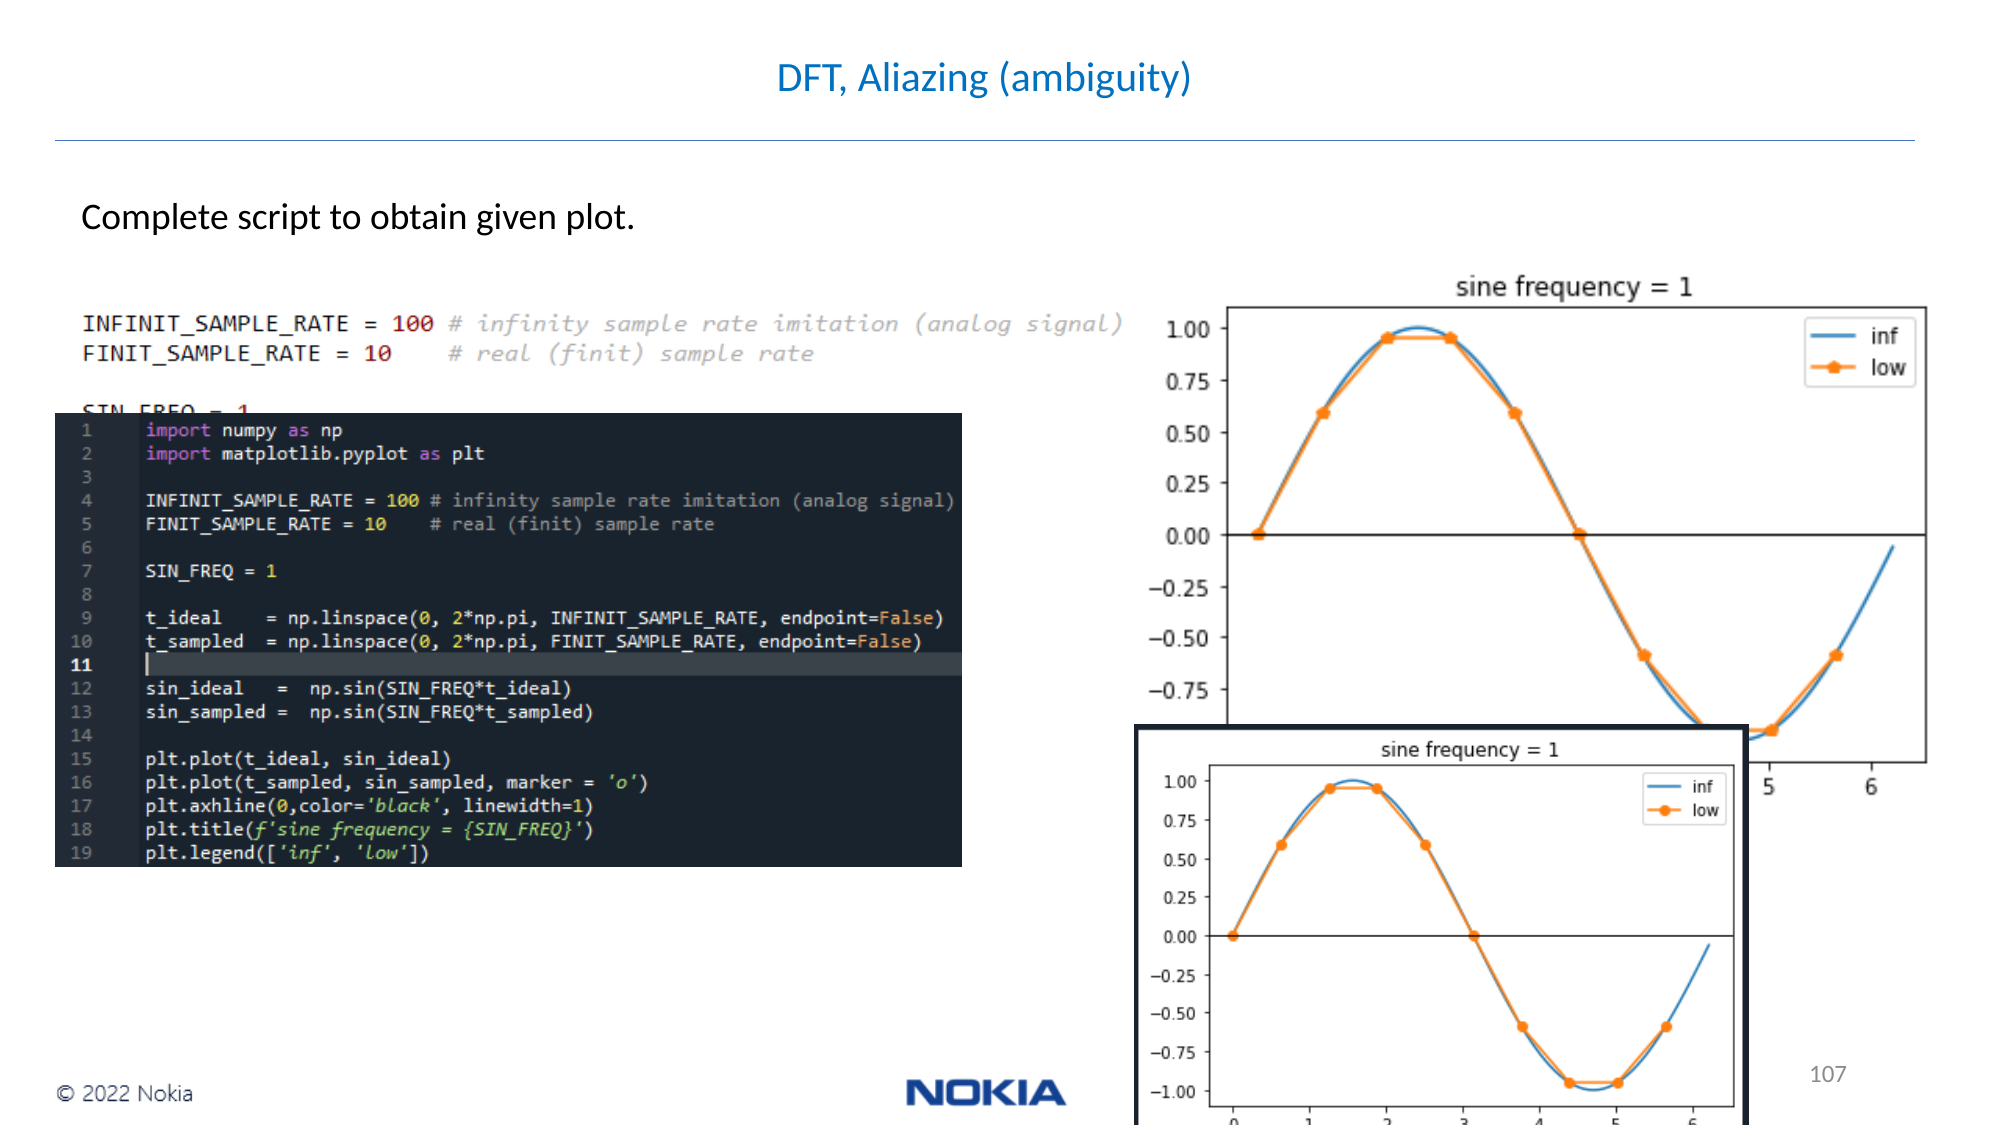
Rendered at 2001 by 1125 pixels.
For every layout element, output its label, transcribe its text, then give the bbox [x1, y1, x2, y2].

text_box Complete script to obtain given plot. [66, 184, 1067, 245]
picture [36, 261, 1938, 1125]
text_box DFT, Aliazing (ambiguity) [55, 38, 1915, 107]
slide_number 107 [1749, 1042, 1863, 1103]
